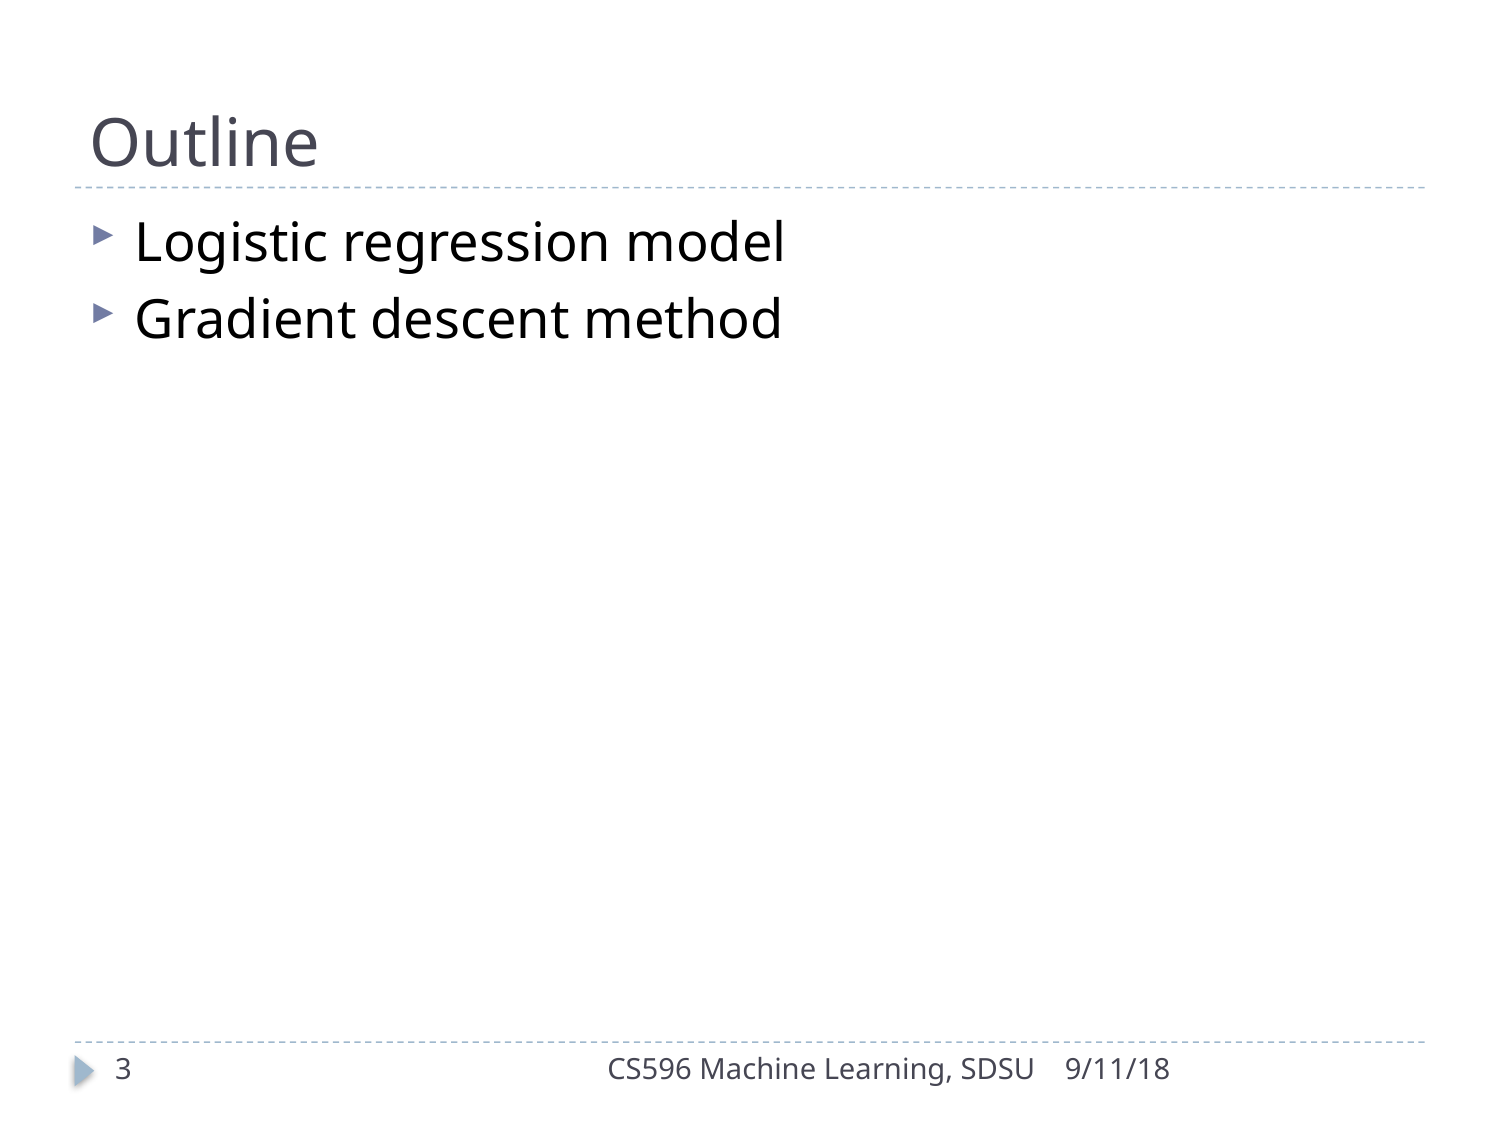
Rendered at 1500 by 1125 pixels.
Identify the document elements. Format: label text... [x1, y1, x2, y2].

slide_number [1051, 1042, 1426, 1103]
footer CS596 Machine Learning, SDSU [475, 1042, 1051, 1103]
list Logistic regression model Gradient descent method [75, 200, 1425, 1010]
title Outline [75, 24, 1425, 188]
slide_number 3 [100, 1042, 426, 1103]
